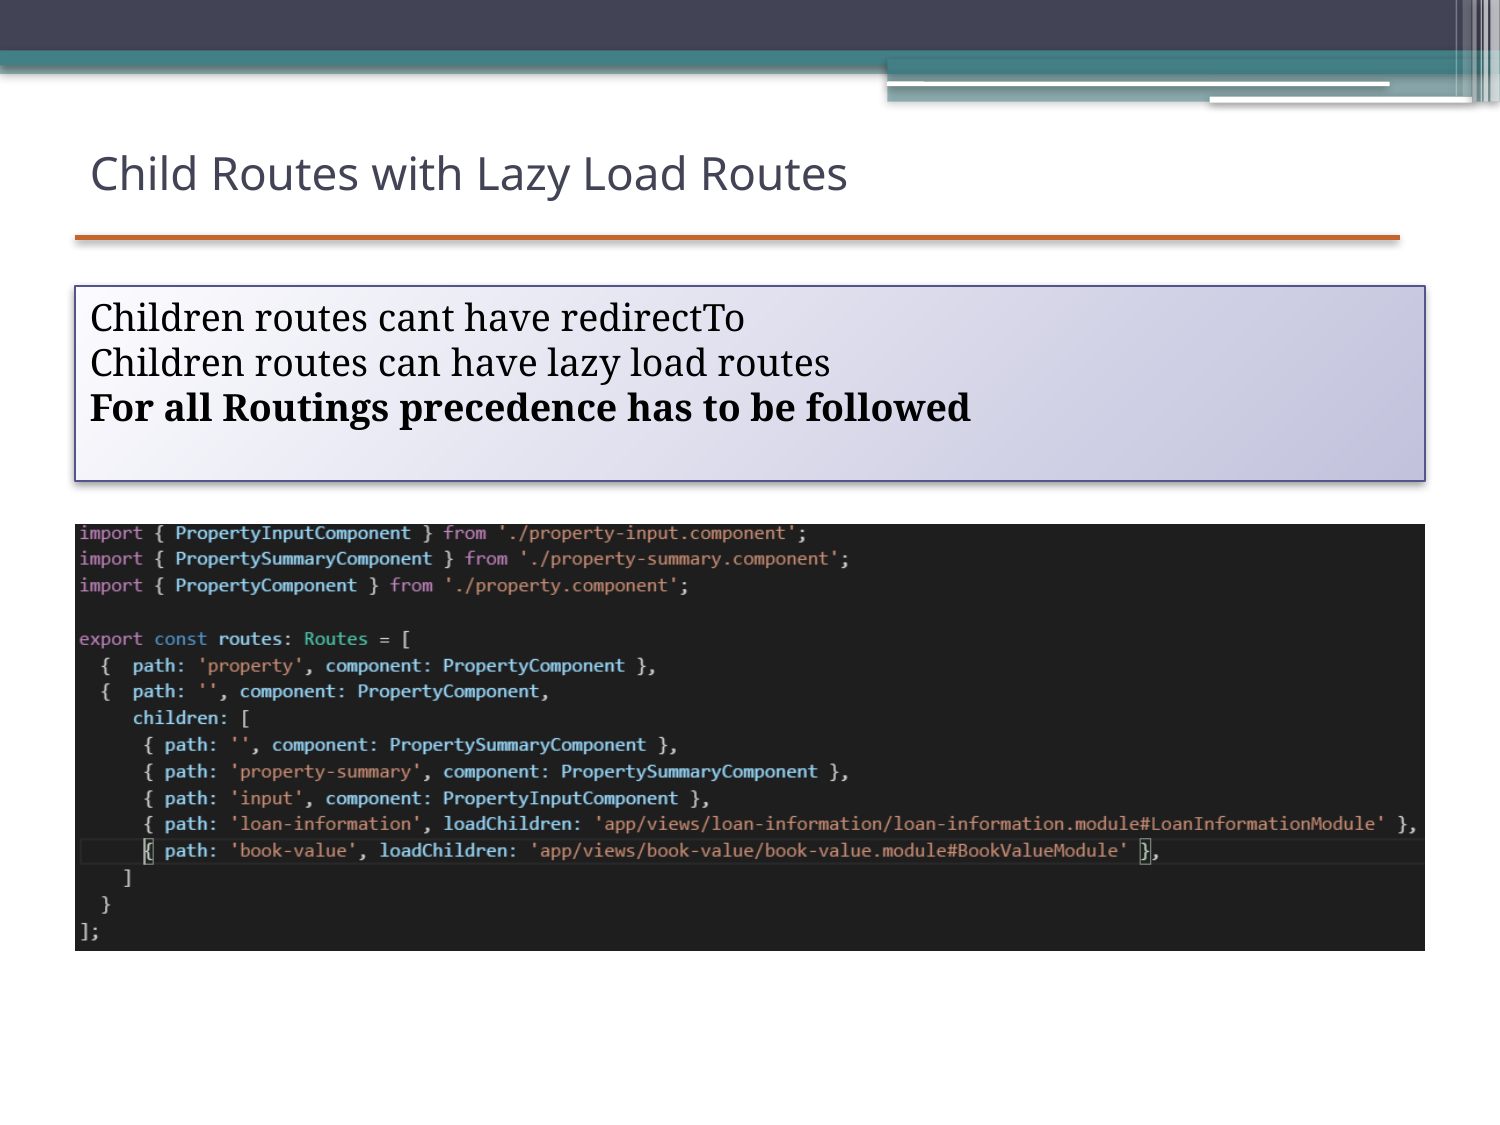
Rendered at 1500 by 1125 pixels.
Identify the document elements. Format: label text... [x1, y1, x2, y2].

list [74, 524, 1426, 951]
text_box Children routes cant have redirectTo Children routes can have lazy load routes For all Routings precedence has to be followed [74, 285, 1426, 482]
title Child Routes with Lazy Load Routes [75, 137, 1425, 263]
